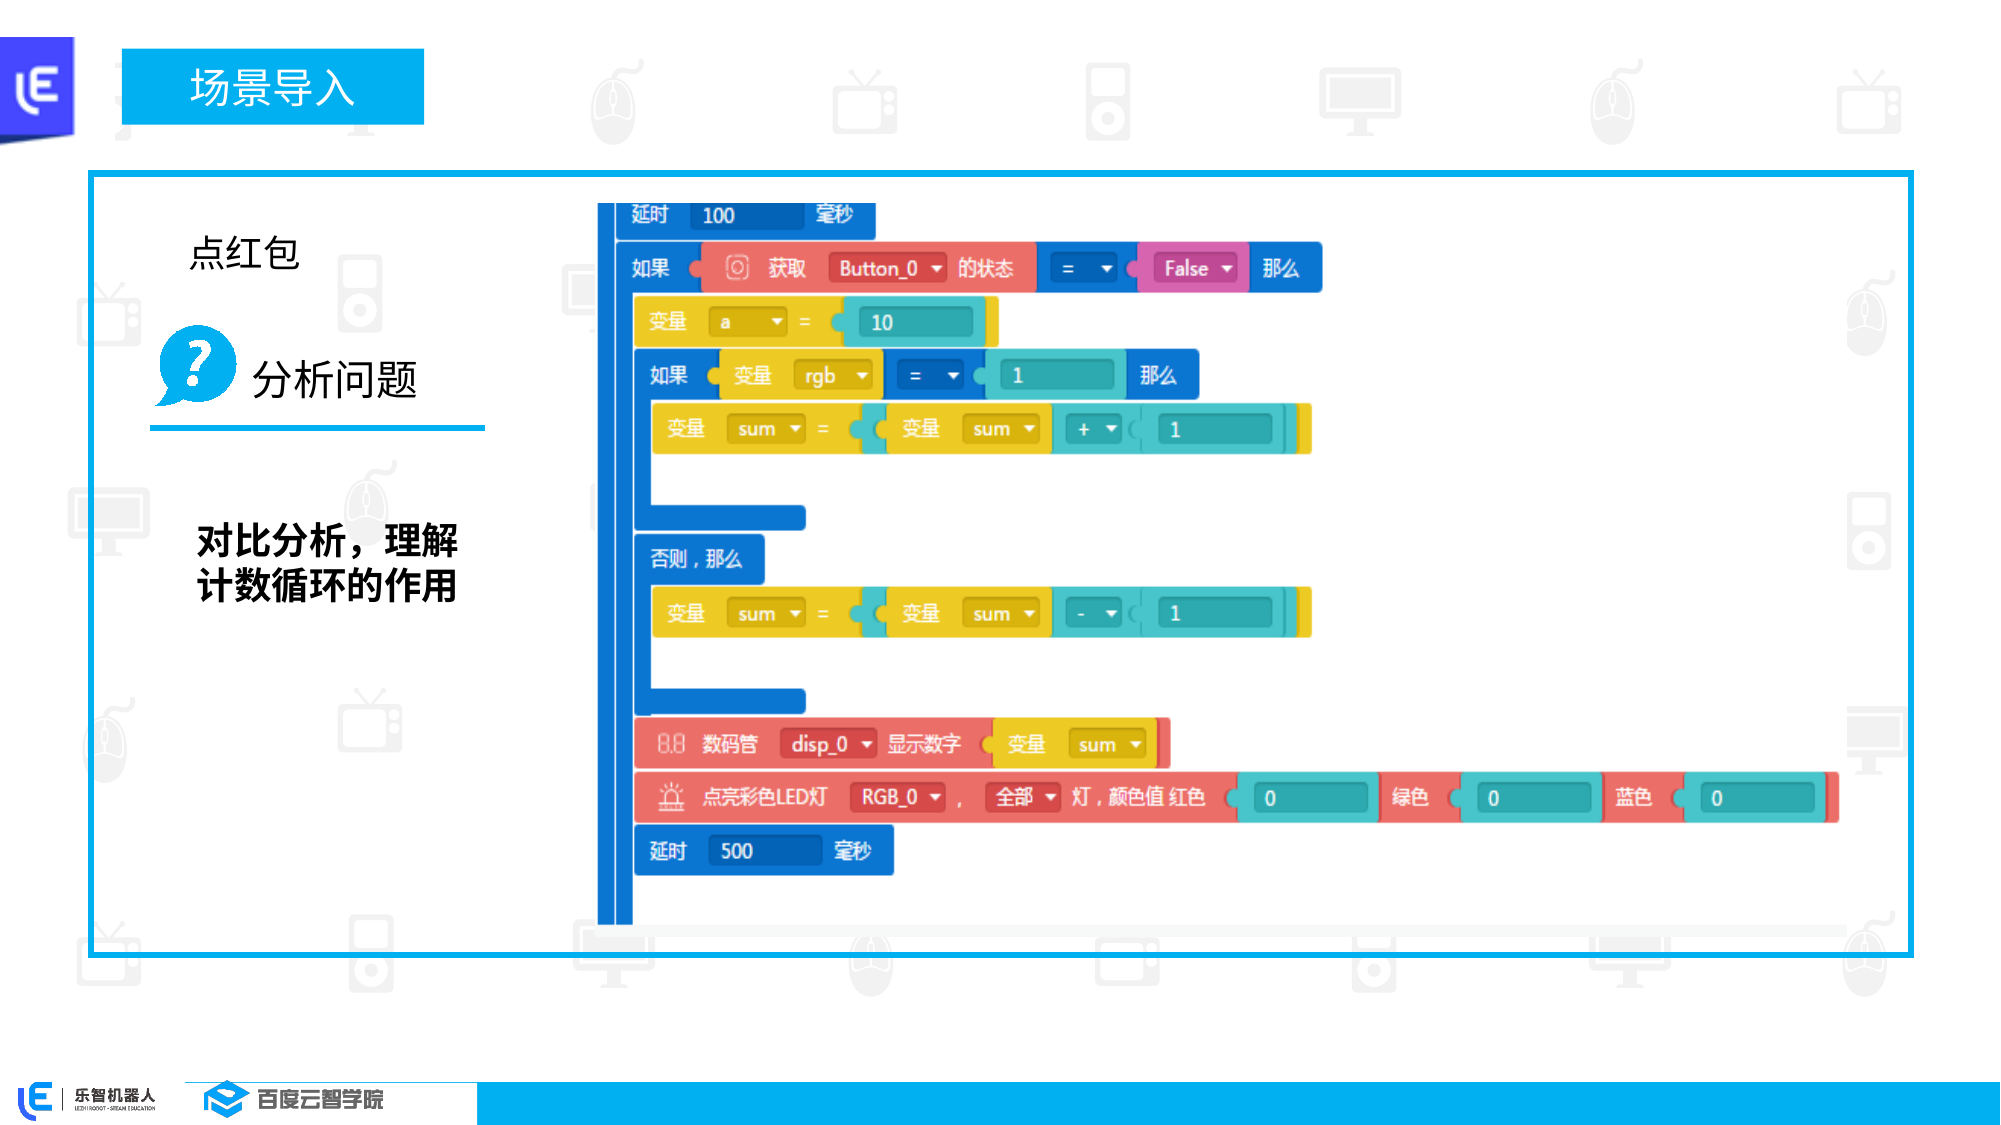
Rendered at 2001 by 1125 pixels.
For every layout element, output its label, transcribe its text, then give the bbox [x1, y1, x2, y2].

text_box 场景导入 [121, 48, 425, 58]
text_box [18, 58, 2000, 1125]
picture [204, 1080, 383, 1118]
picture [0, 37, 115, 150]
picture [595, 203, 1847, 937]
